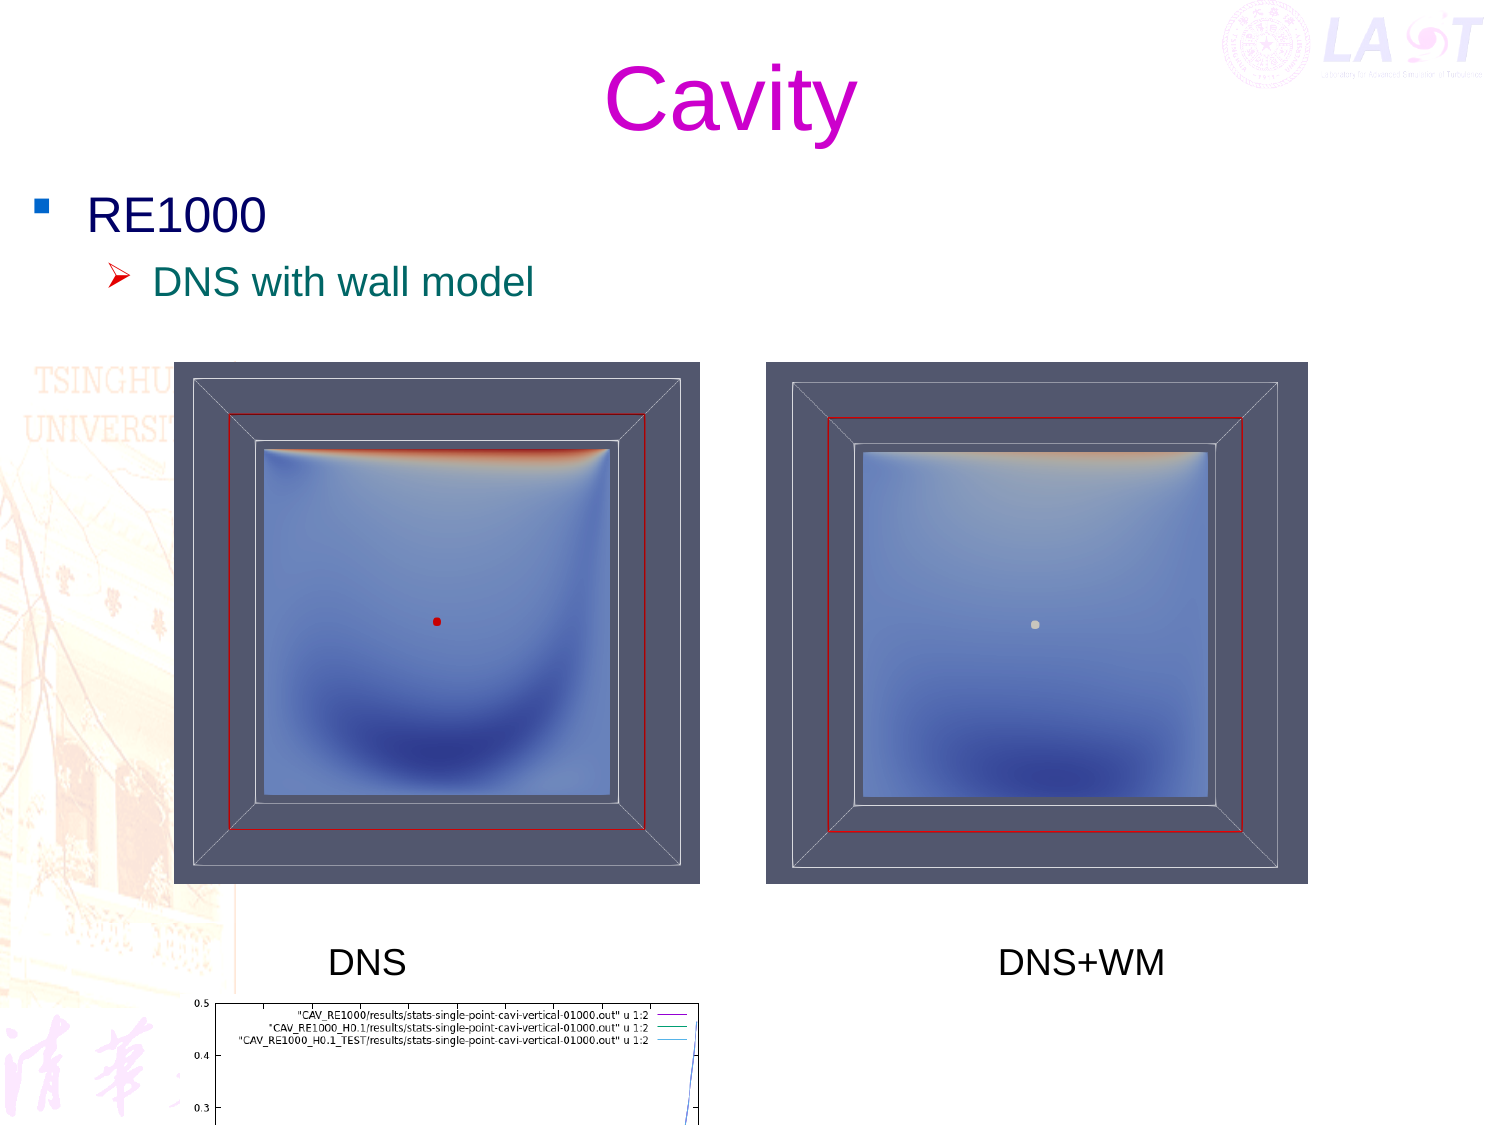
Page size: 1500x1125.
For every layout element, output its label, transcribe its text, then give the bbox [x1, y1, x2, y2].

list RE1000 DNS with wall model [15, 175, 1500, 388]
text_box DNS+WM [983, 930, 1181, 991]
picture [174, 362, 701, 885]
text_box DNS [313, 930, 422, 991]
picture [180, 993, 706, 1125]
title Cavity [24, 24, 1438, 163]
picture [766, 362, 1309, 885]
